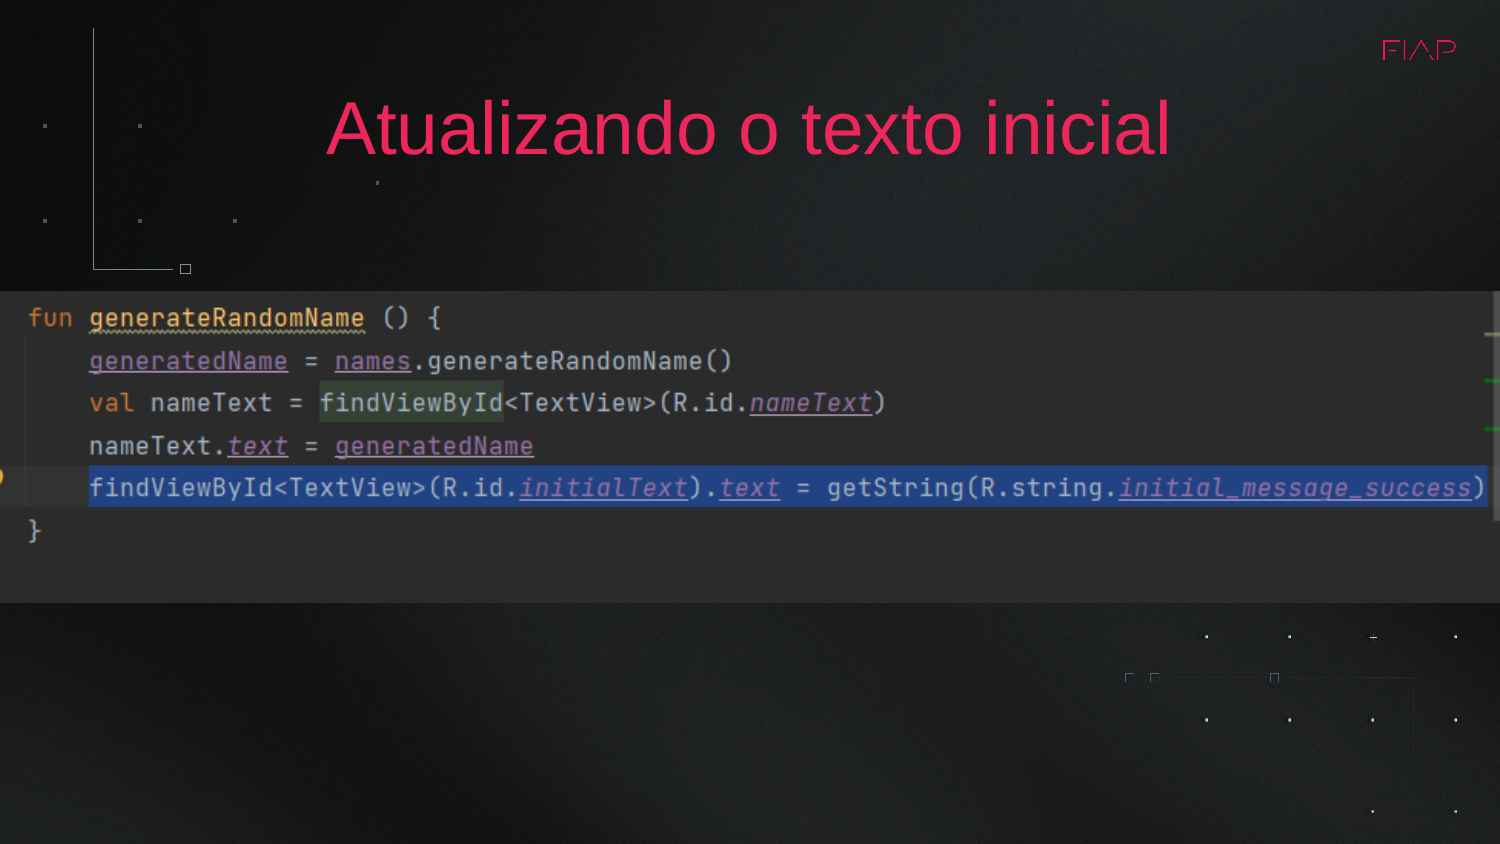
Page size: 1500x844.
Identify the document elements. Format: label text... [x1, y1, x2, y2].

picture [0, 0, 1500, 844]
text_box Atualizando o texto inicial [383, 72, 1352, 177]
